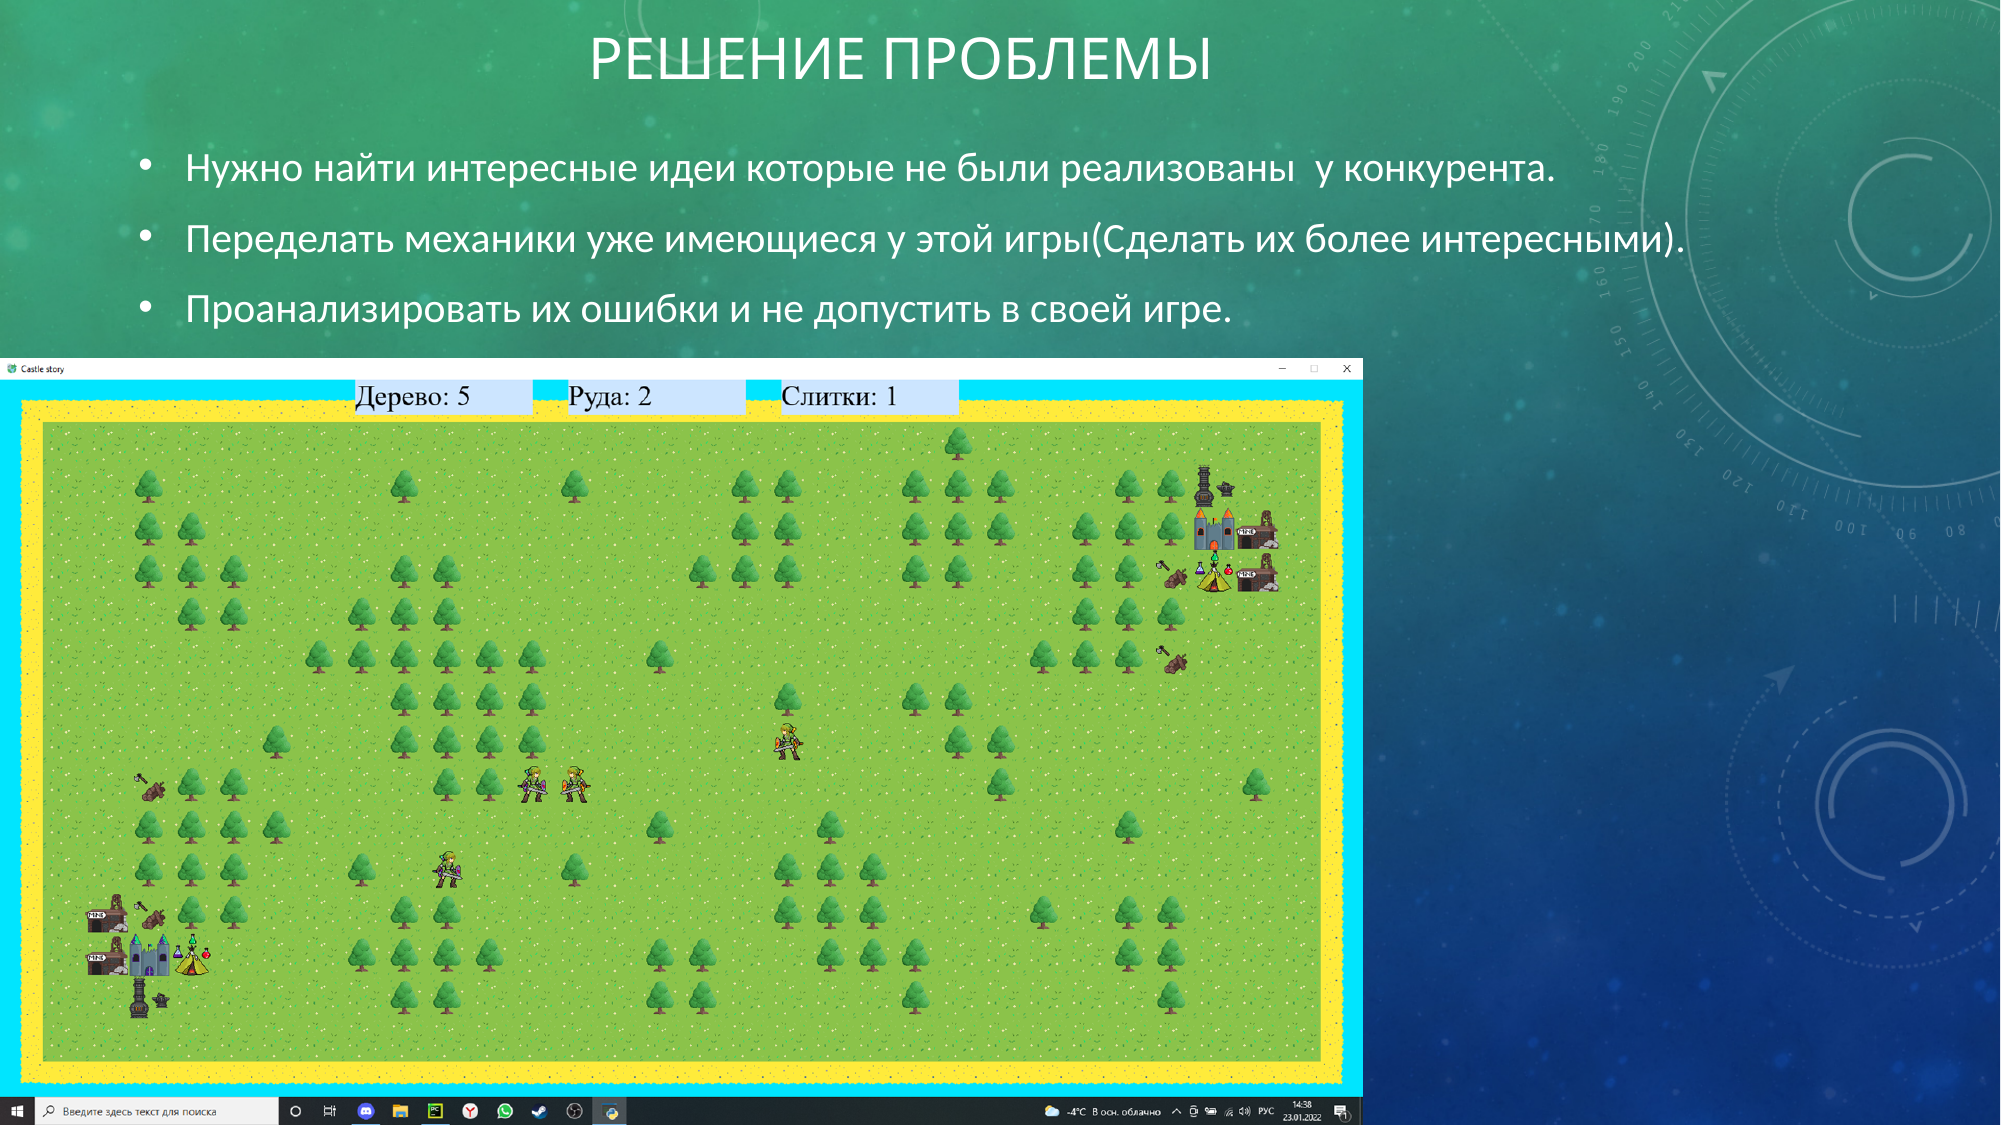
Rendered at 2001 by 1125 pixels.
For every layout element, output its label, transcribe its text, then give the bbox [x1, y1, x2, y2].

title Решение проблемы [573, 13, 1314, 56]
list Нужно найти интересные идеи которые не были реализованы у конкурента. Переделать механики уже имеющиеся у этой игры(Сделать их более интересными). Проанализировать их ошибки и не допустить в своей игре. [123, 56, 1786, 344]
picture [0, 0, 2001, 1125]
